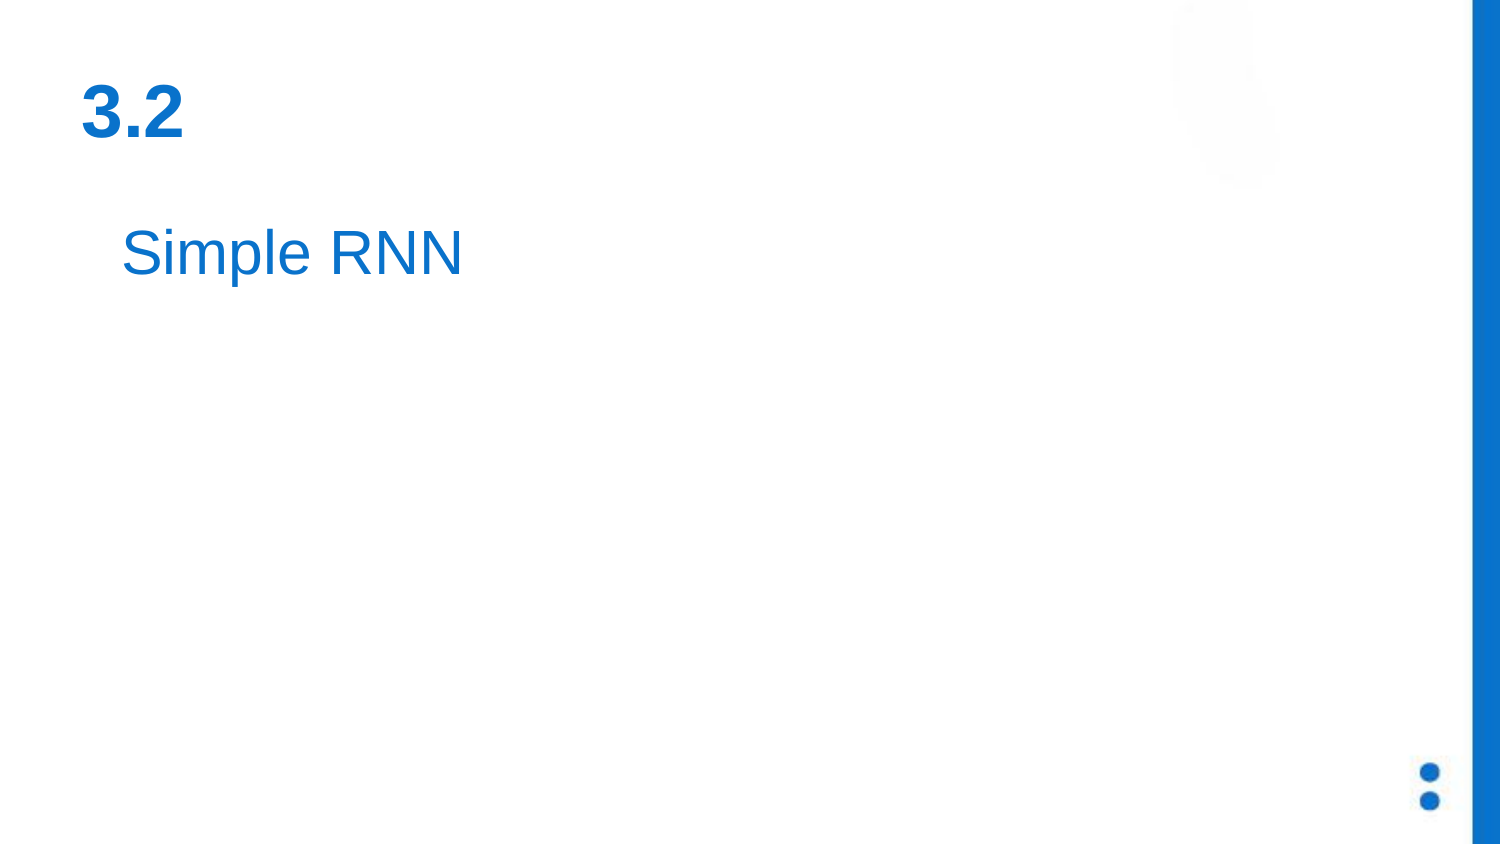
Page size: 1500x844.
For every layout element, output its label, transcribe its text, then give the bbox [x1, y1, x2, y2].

list Simple RNN [75, 196, 1425, 808]
picture [0, 0, 1500, 844]
title 3.2 [66, 27, 1417, 168]
